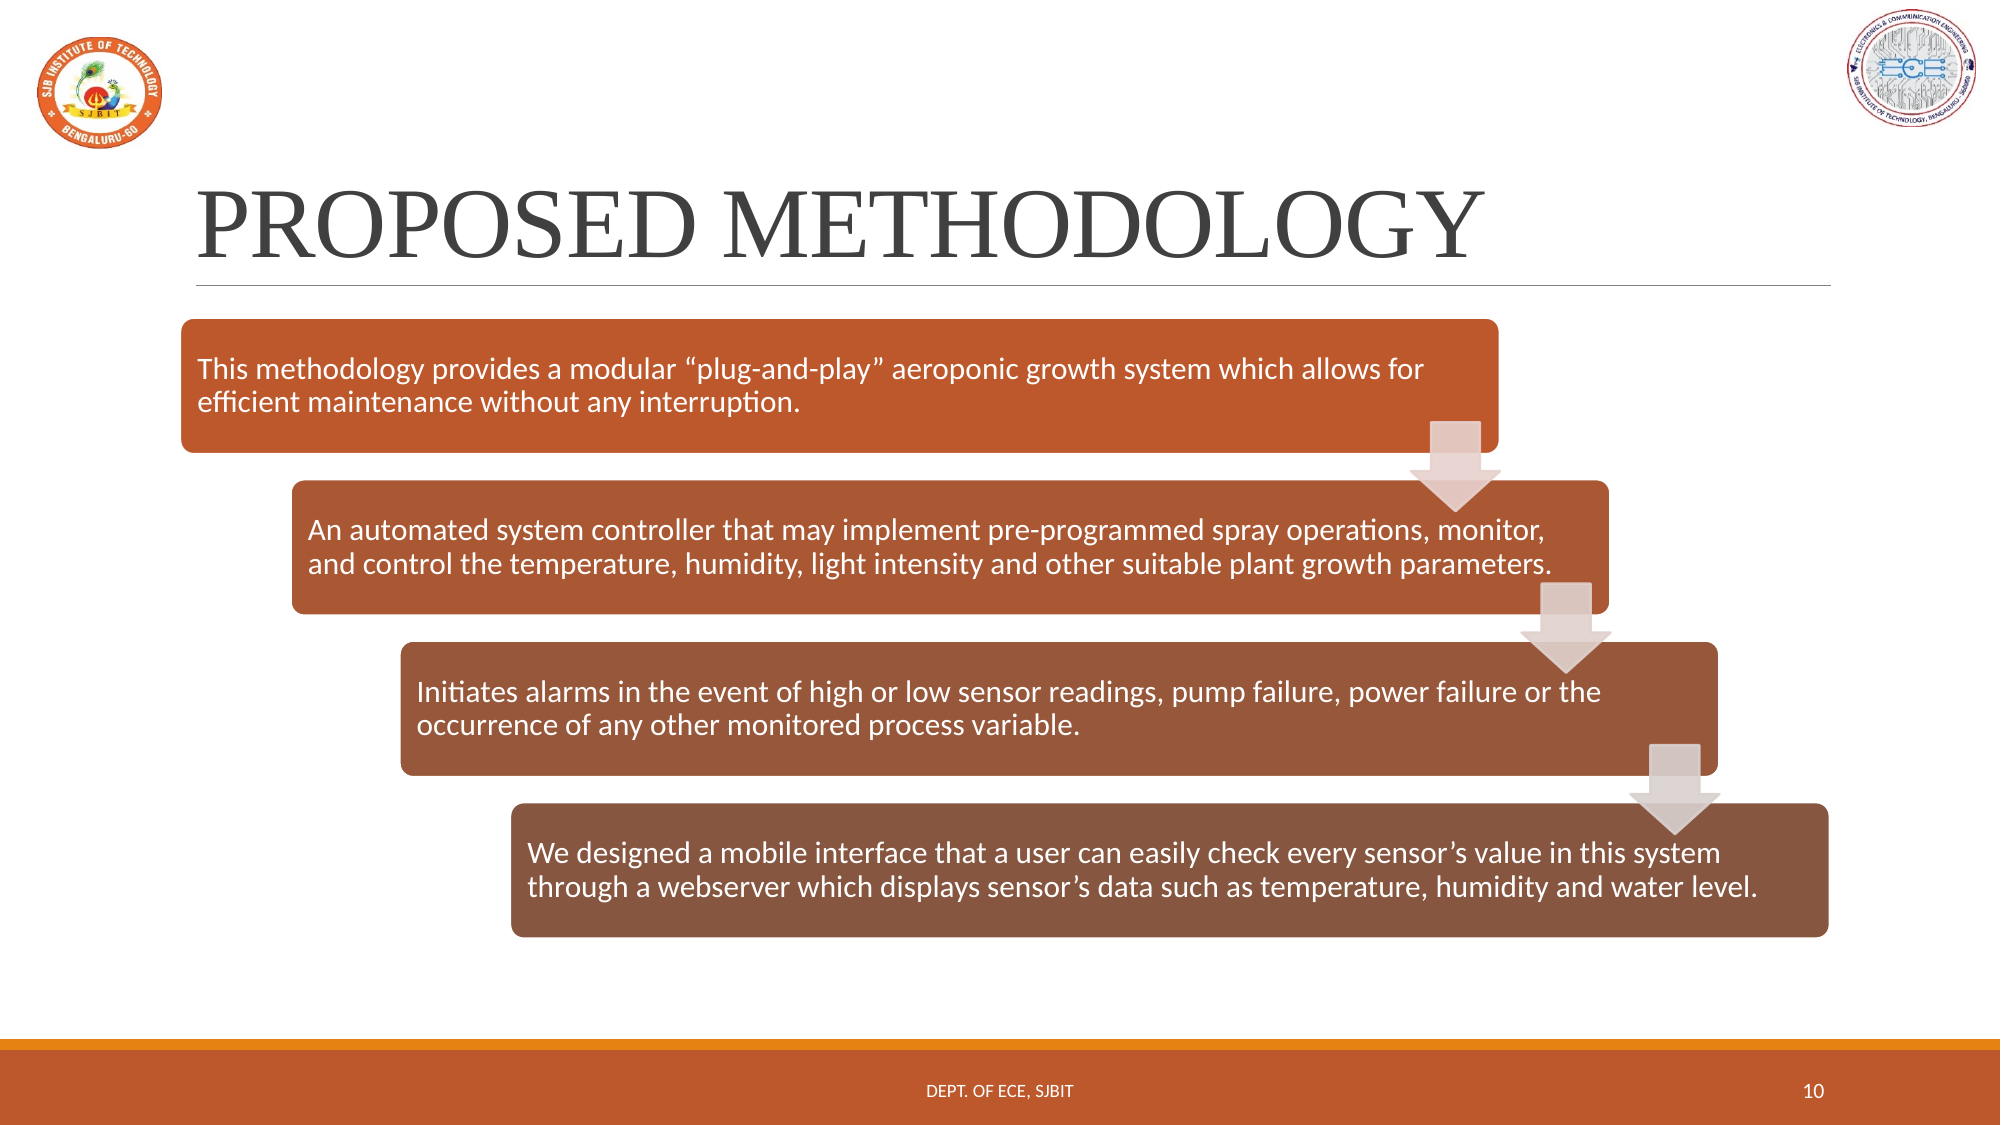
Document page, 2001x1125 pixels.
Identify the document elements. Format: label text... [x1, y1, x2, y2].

picture [1846, 8, 1976, 127]
title PROPOSED METHODOLOGY [180, 47, 1830, 285]
slide_number 10 [1624, 1059, 1840, 1120]
picture [36, 36, 163, 150]
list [179, 317, 1831, 940]
footer Dept. of ECE, SJBIT [604, 1059, 1396, 1120]
